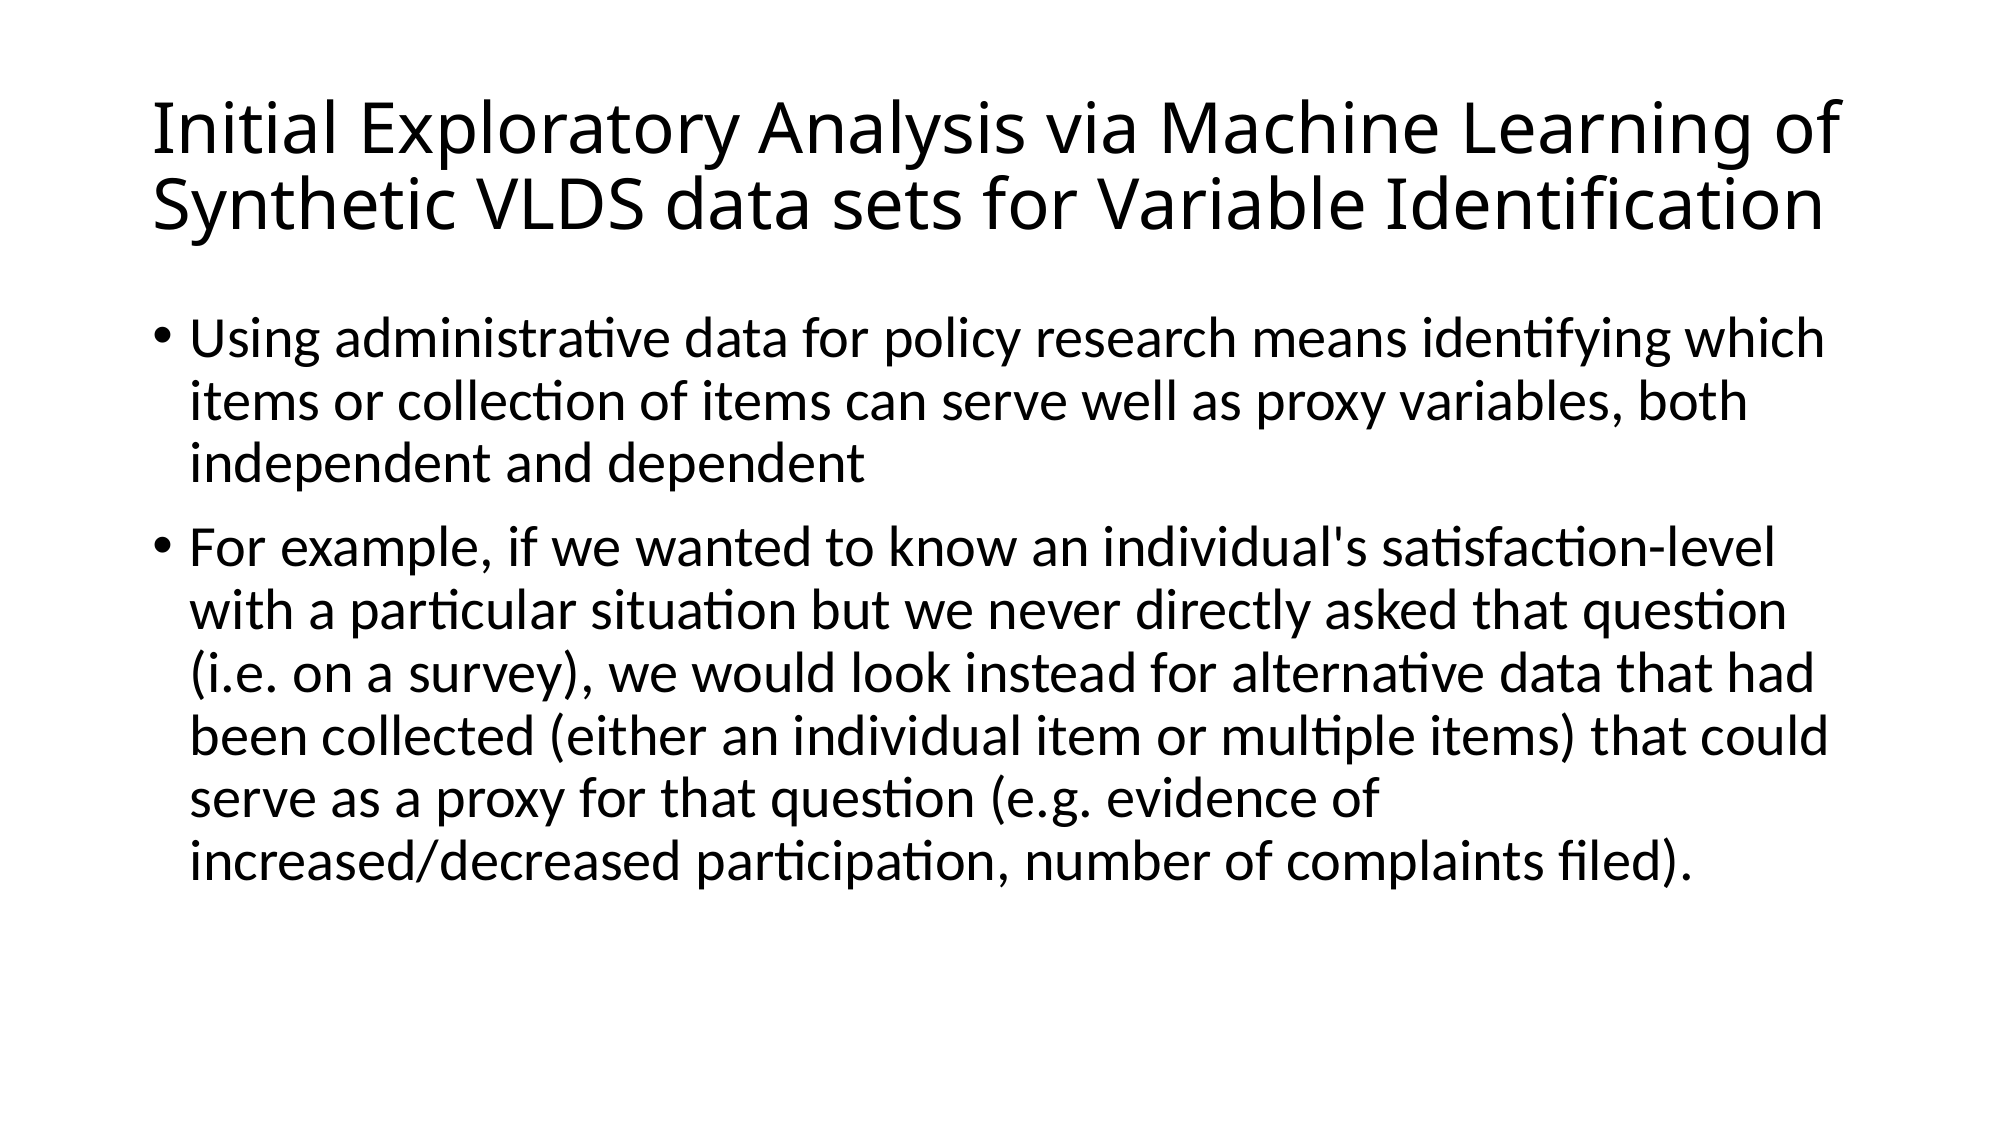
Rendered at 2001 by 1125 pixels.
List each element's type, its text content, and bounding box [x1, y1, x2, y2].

title Initial Exploratory Analysis via Machine Learning of Synthetic VLDS data sets for Variable Identification [137, 59, 1863, 278]
list Using administrative data for policy research means identifying which items or collection of items can serve well as proxy variables, both independent and dependent For example, if we wanted to know an individual's satisfaction-level with a particular situation but we never directly asked that question (i.e. on a survey), we would look instead for alternative data that had been collected (either an individual item or multiple items) that could serve as a proxy for that question (e.g. evidence of increased/decreased participation, number of complaints filed). [137, 299, 1863, 1014]
